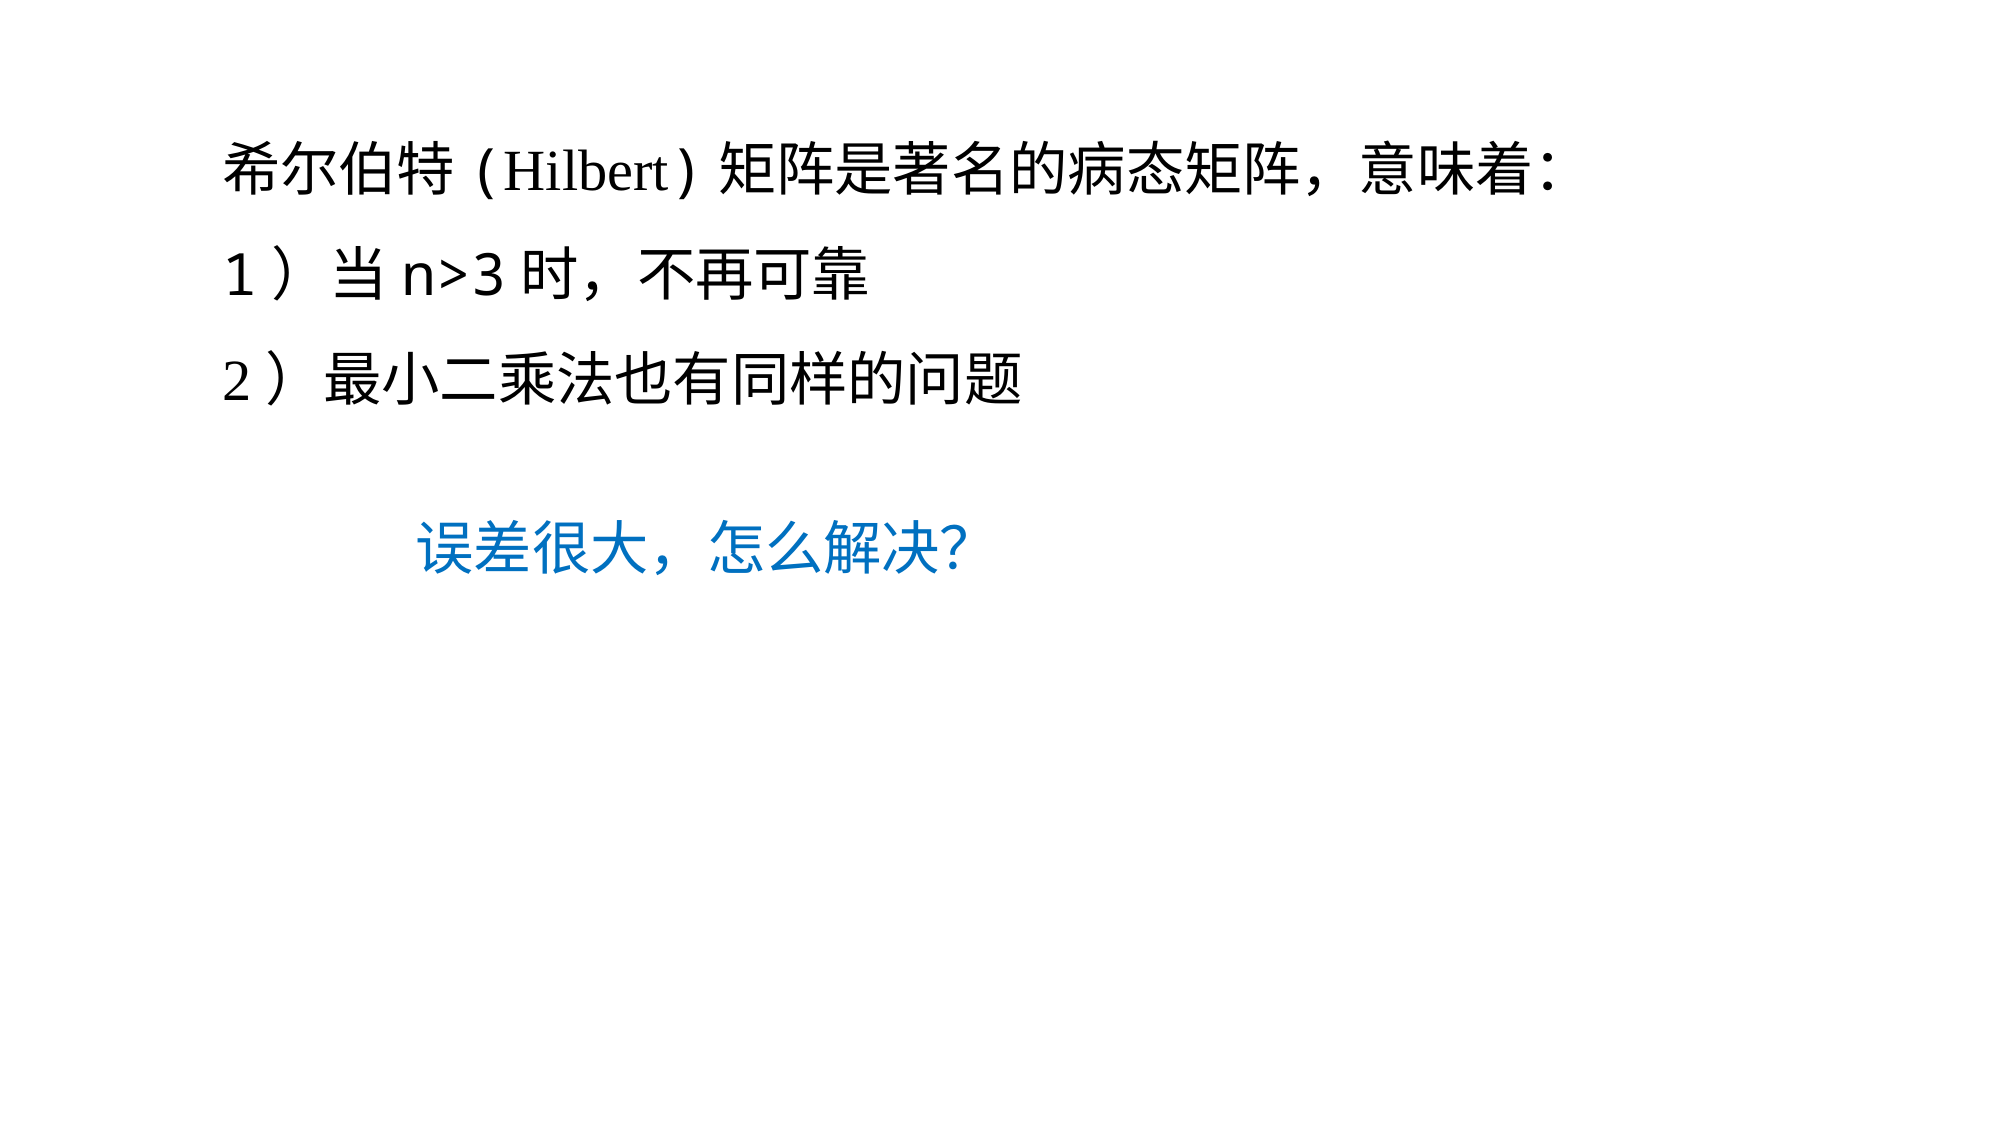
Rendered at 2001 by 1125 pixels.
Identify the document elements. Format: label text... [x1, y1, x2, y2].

text_box 希尔伯特(Hilbert)矩阵是著名的病态矩阵，意味着： 1）当n>3时，不再可靠 2）最小二乘法也有同样的问题 [207, 90, 1607, 420]
text_box 误差很大，怎么解决？ [400, 503, 1014, 589]
